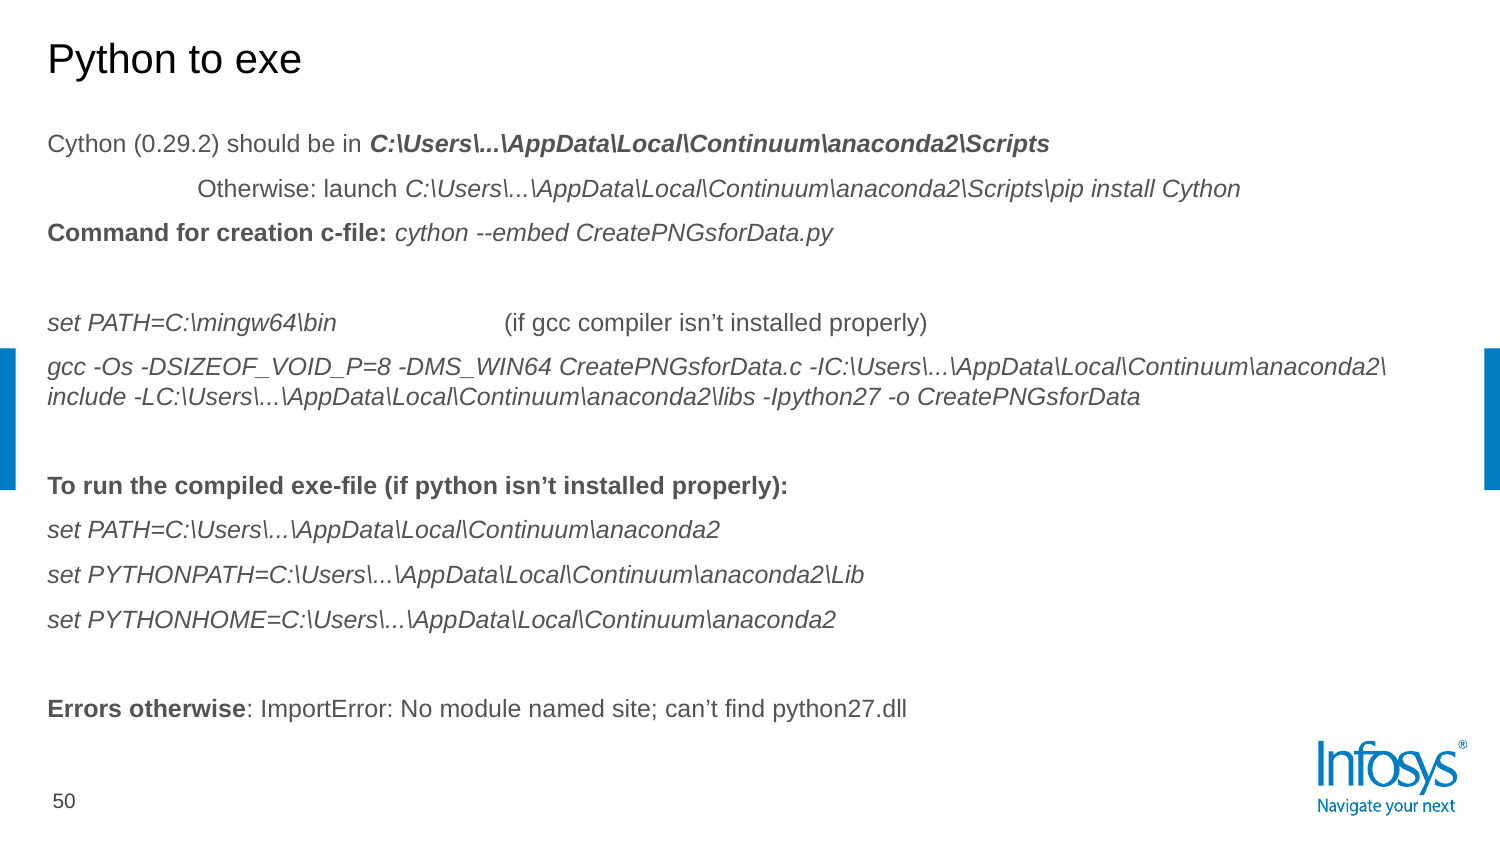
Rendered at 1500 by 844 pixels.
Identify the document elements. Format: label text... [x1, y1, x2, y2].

slide_number 50 [37, 780, 115, 826]
title Python to exe [32, 24, 1464, 99]
list Cython (0.29.2) should be in C:\Users\...\AppData\Local\Continuum\anaconda2\Scripts Otherwise: launch C:\Users\...\AppData\Local\Continuum\anaconda2\Scripts\pip install Cython Command for creation c-file: cython --embed CreatePNGsforData.py set PATH=C:\mingw64\bin (if gcc compiler isn’t installed properly) gcc -Os -DSIZEOF_VOID_P=8 -DMS_WIN64 CreatePNGsforData.c -IC:\Users\...\AppData\Local\Continuum\anaconda2\include -LC:\Users\...\AppData\Local\Continuum\anaconda2\libs -Ipython27 -o CreatePNGsforData To run the compiled exe-file (if python isn’t installed properly): set PATH=C:\Users\...\AppData\Local\Continuum\anaconda2 set PYTHONPATH=C:\Users\...\AppData\Local\Continuum\anaconda2\Lib set PYTHONHOME=C:\Users\...\AppData\Local\Continuum\anaconda2 Errors otherwise: ImportError: No module named site; can’t find python27.dll [32, 120, 1464, 764]
